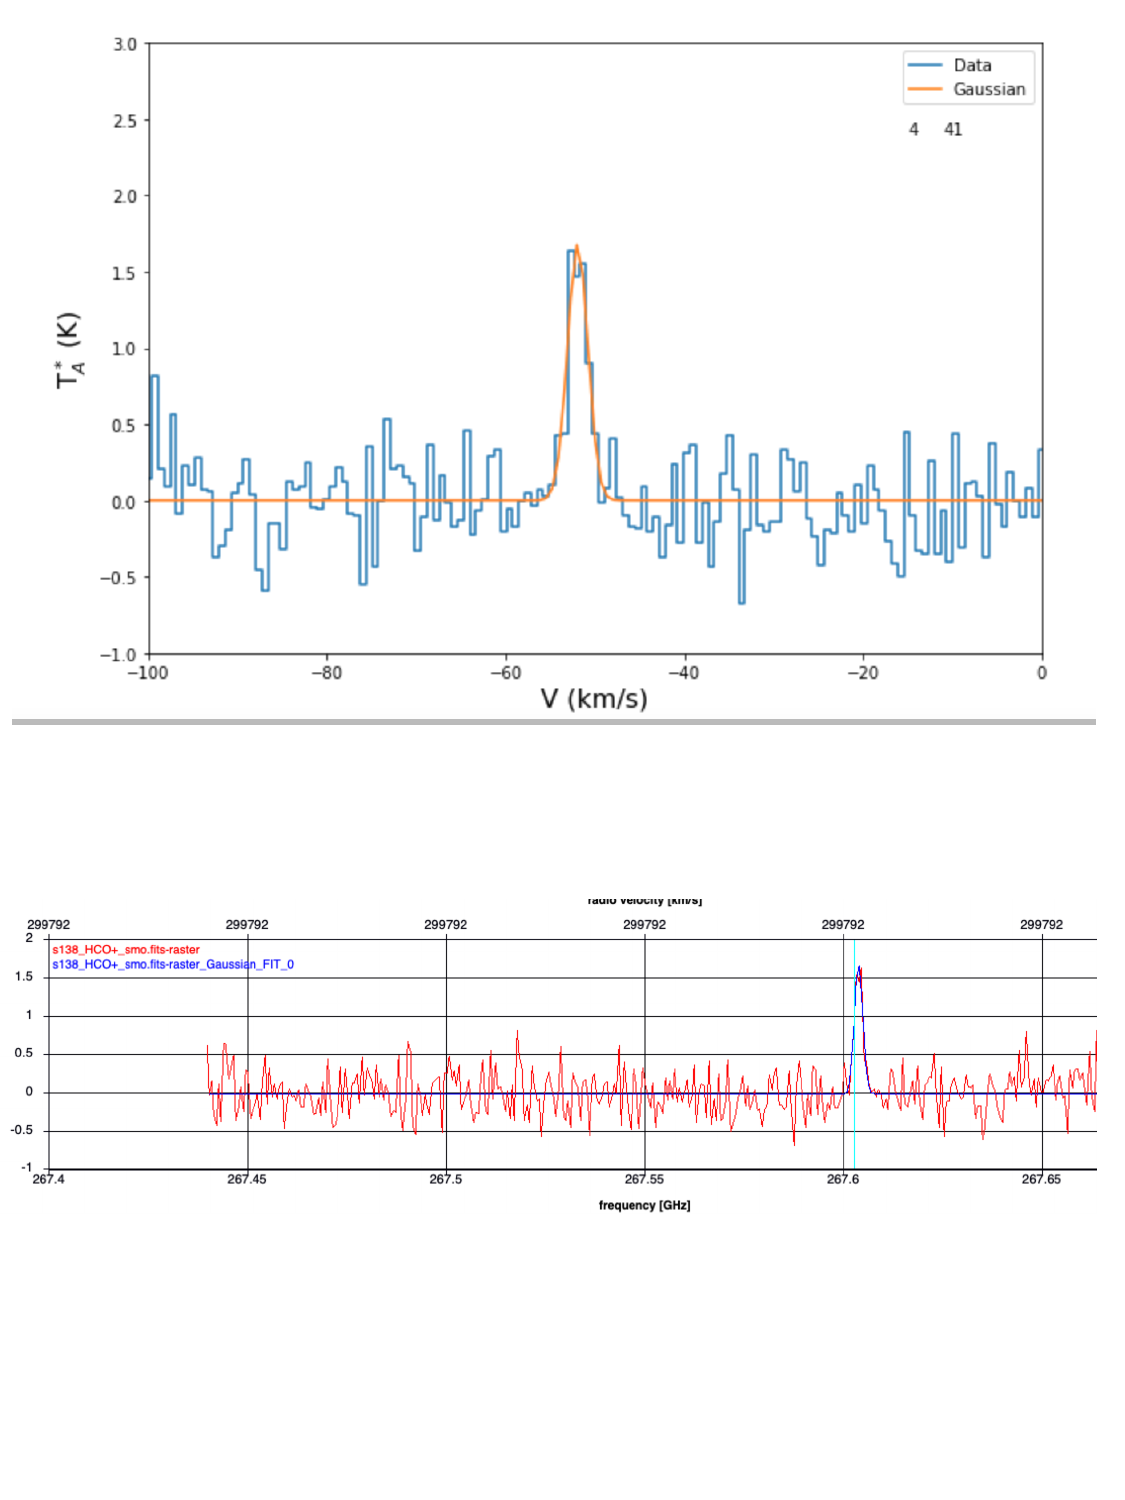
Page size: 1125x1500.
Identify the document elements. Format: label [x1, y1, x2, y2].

picture [0, 899, 1097, 1214]
picture [12, 26, 1096, 725]
